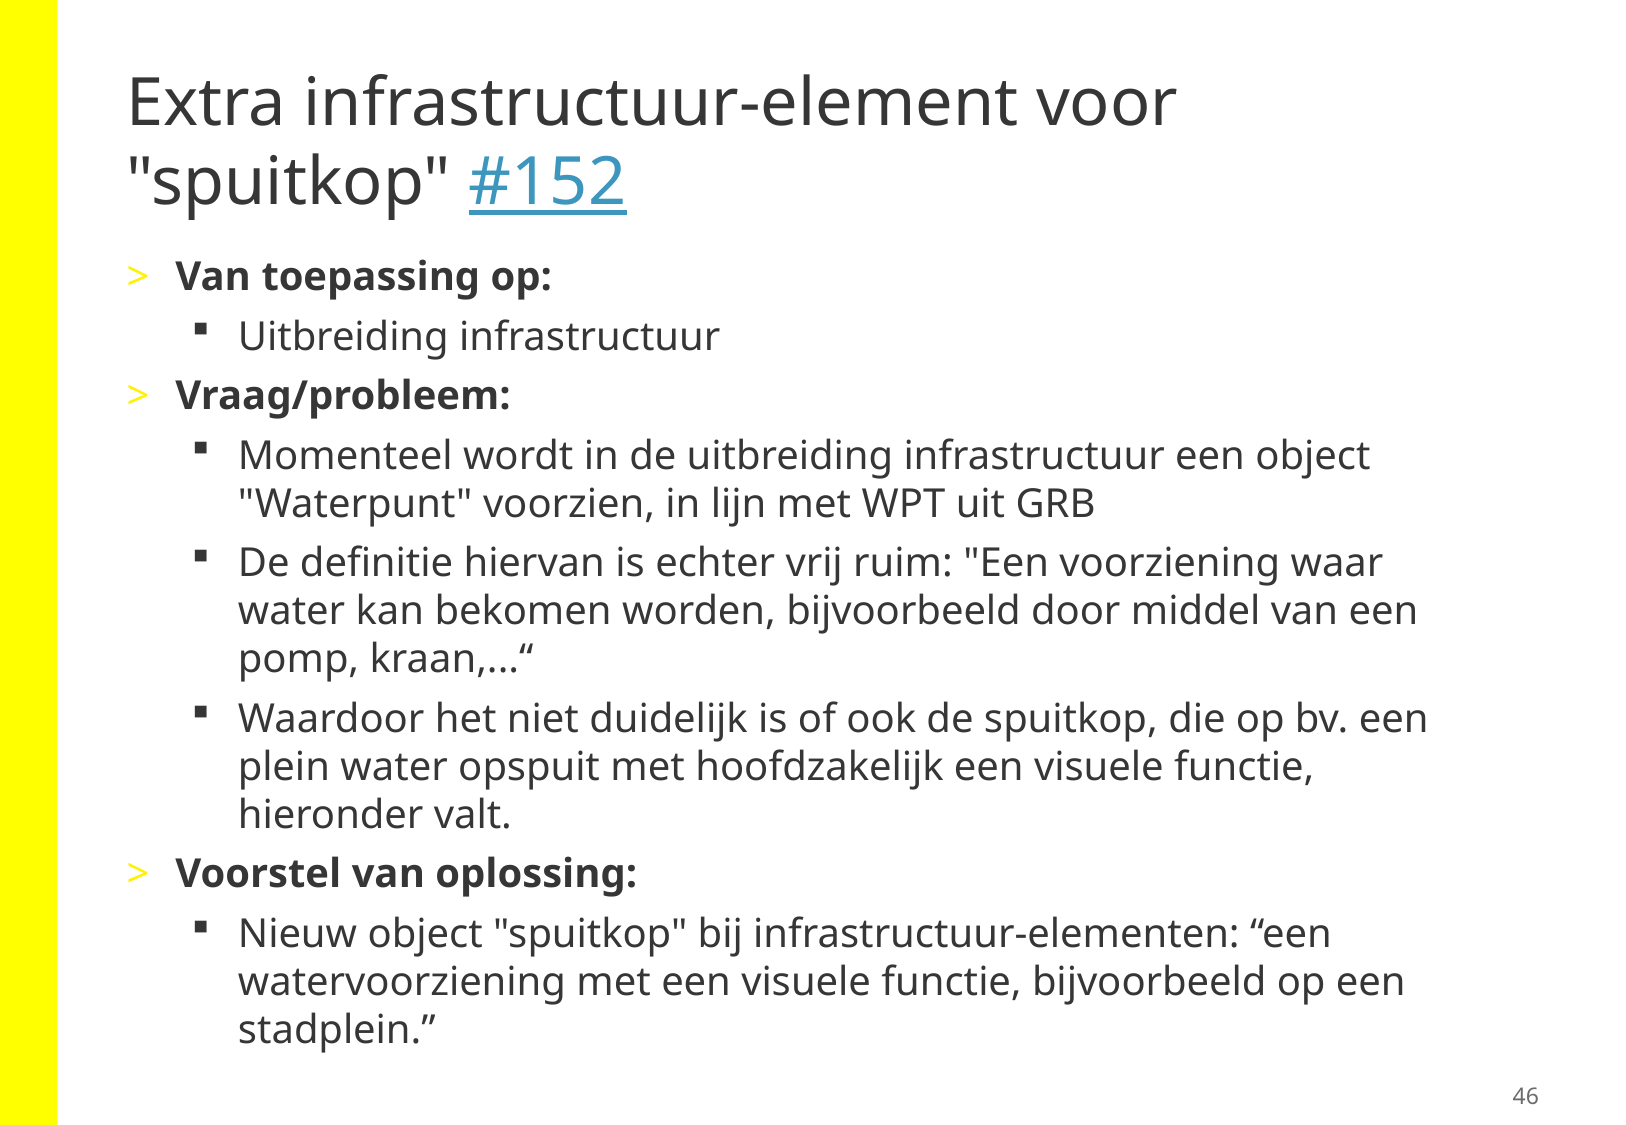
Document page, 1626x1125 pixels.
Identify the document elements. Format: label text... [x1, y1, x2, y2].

title Extra infrastructuur-element voor "spuitkop" #152 [111, 59, 1514, 222]
list Van toepassing op: Uitbreiding infrastructuur Vraag/probleem: Momenteel wordt in de uitbreiding infrastructuur een object "Waterpunt" voorzien, in lijn met WPT uit GRB De definitie hiervan is echter vrij ruim: "Een voorziening waar water kan bekomen worden, bijvoorbeeld door middel van een pomp, kraan,...“ Waardoor het niet duidelijk is of ook de spuitkop, die op bv. een plein water opspuit met hoofdzakelijk een visuele functie, hieronder valt. Voorstel van oplossing: Nieuw object "spuitkop" bij infrastructuur-elementen: “een watervoorziening met een visuele functie, bijvoorbeeld op een stadplein.” [111, 243, 1514, 1063]
slide_number 46 [1424, 1075, 1548, 1120]
